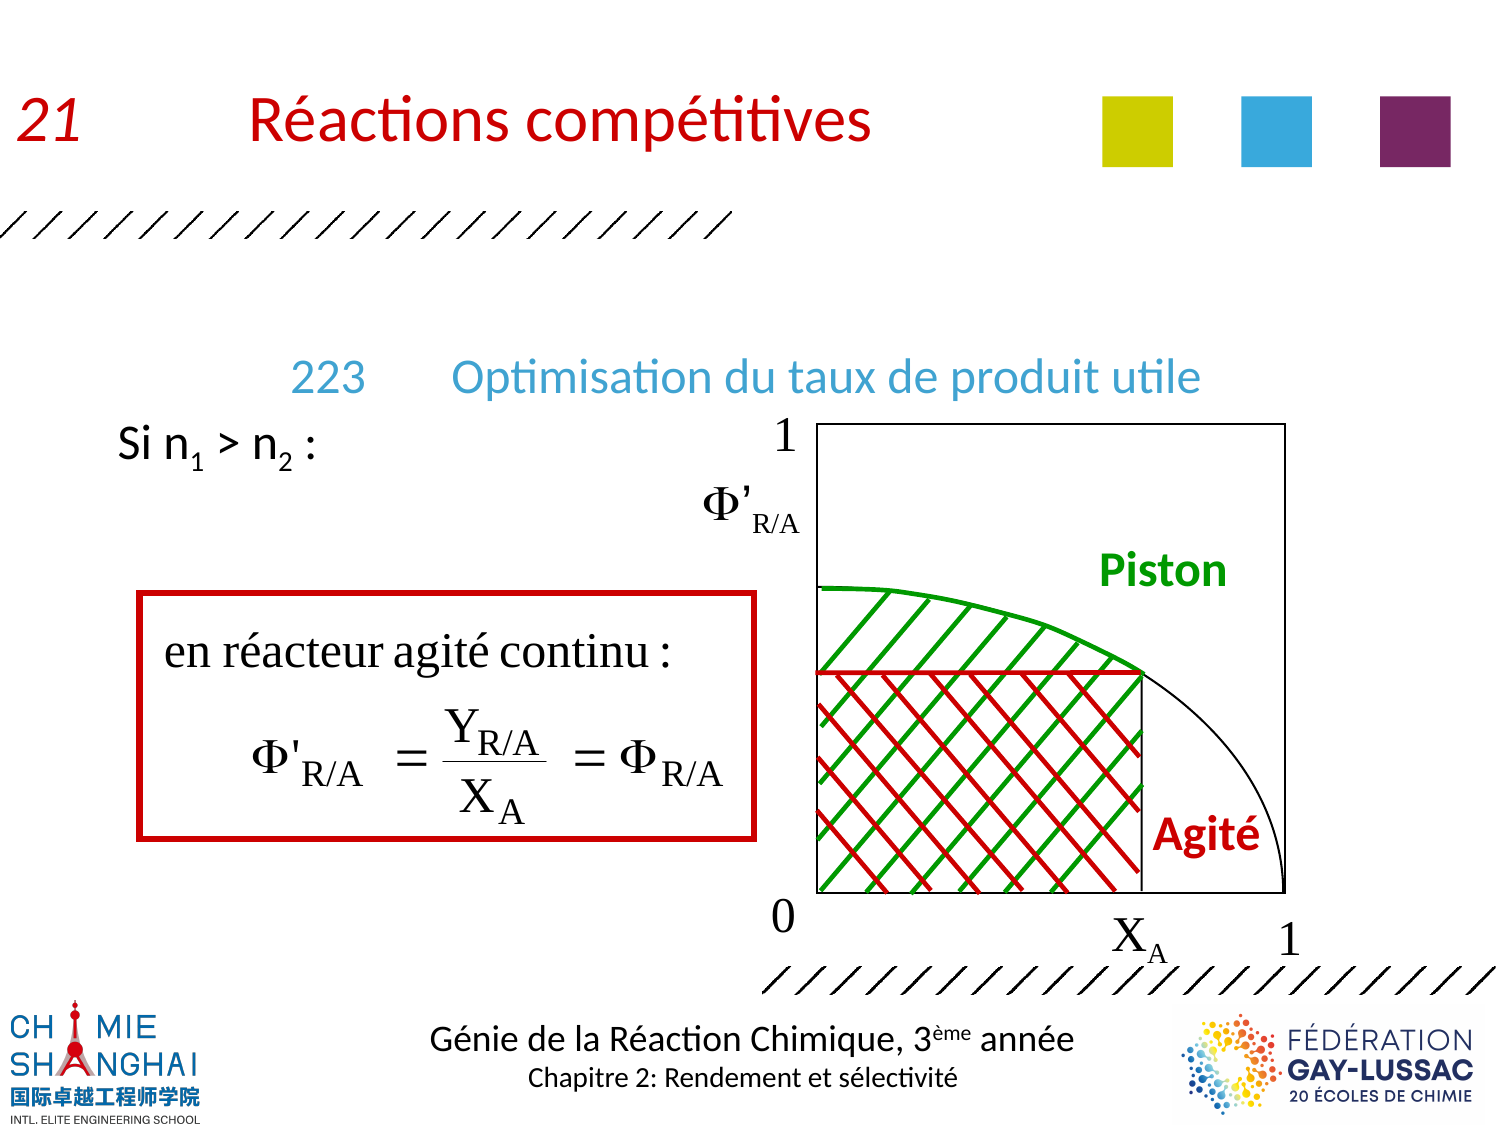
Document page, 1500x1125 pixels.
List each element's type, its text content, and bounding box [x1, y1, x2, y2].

picture [1172, 1004, 1485, 1125]
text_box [139, 592, 1141, 894]
text_box 21 Réactions compétitives [0, 21, 1133, 209]
title 223 Optimisation du taux de produit utile [56, 239, 1332, 428]
picture [11, 1000, 200, 1124]
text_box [680, 393, 1318, 974]
picture [0, 211, 732, 239]
picture [762, 966, 1496, 995]
text_box Si n1 > n2 : [102, 401, 333, 485]
